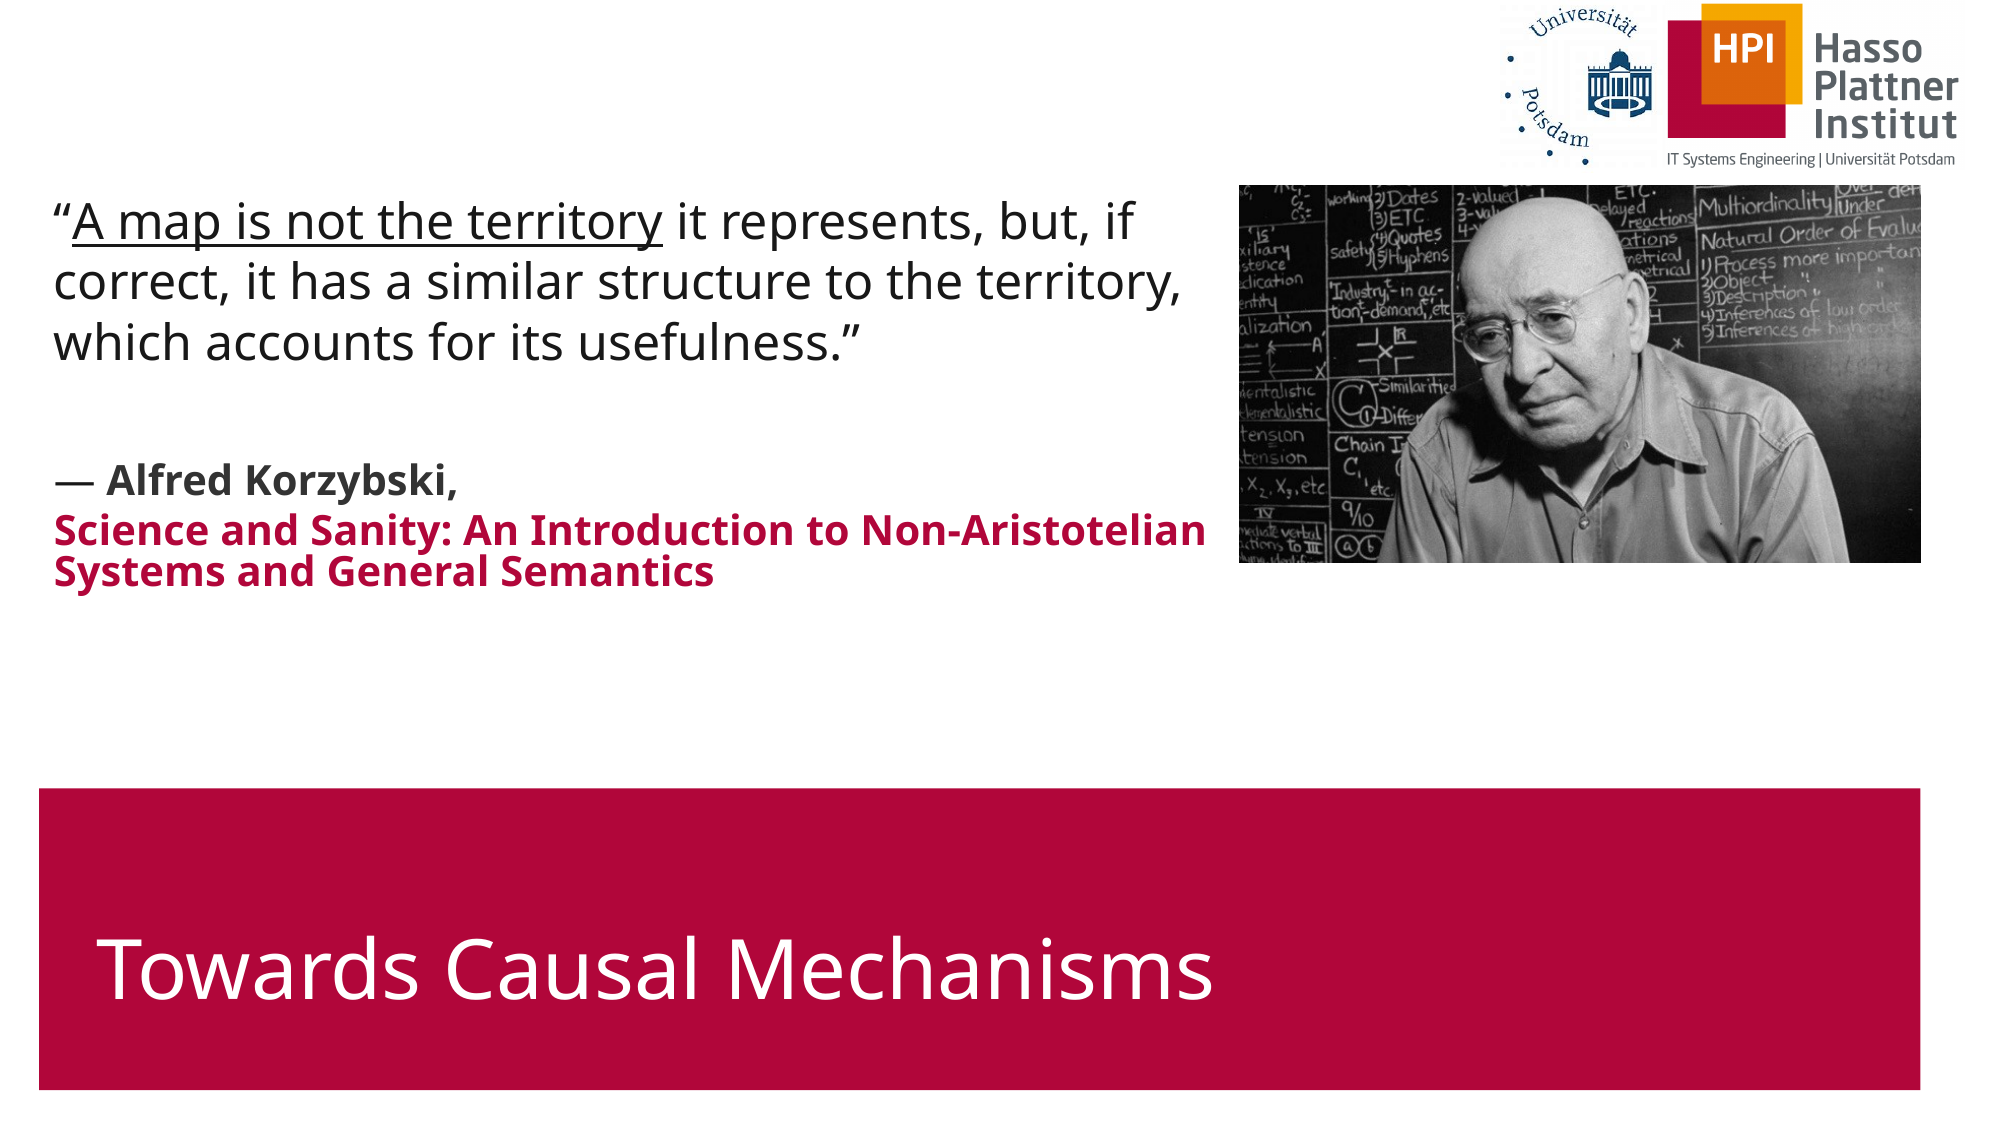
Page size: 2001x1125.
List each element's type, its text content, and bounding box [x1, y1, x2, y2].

picture [1500, 0, 1965, 173]
title Towards Causal Mechanisms [79, 875, 1921, 1018]
text_box “A map is not the territory it represents, but, if correct, it has a similar structure to the territory, which accounts for its usefulness.” ― Alfred Korzybski, Science and Sanity: An Introduction to Non-Aristotelian Systems and General Semantics [39, 182, 1240, 740]
picture [1239, 185, 1922, 563]
